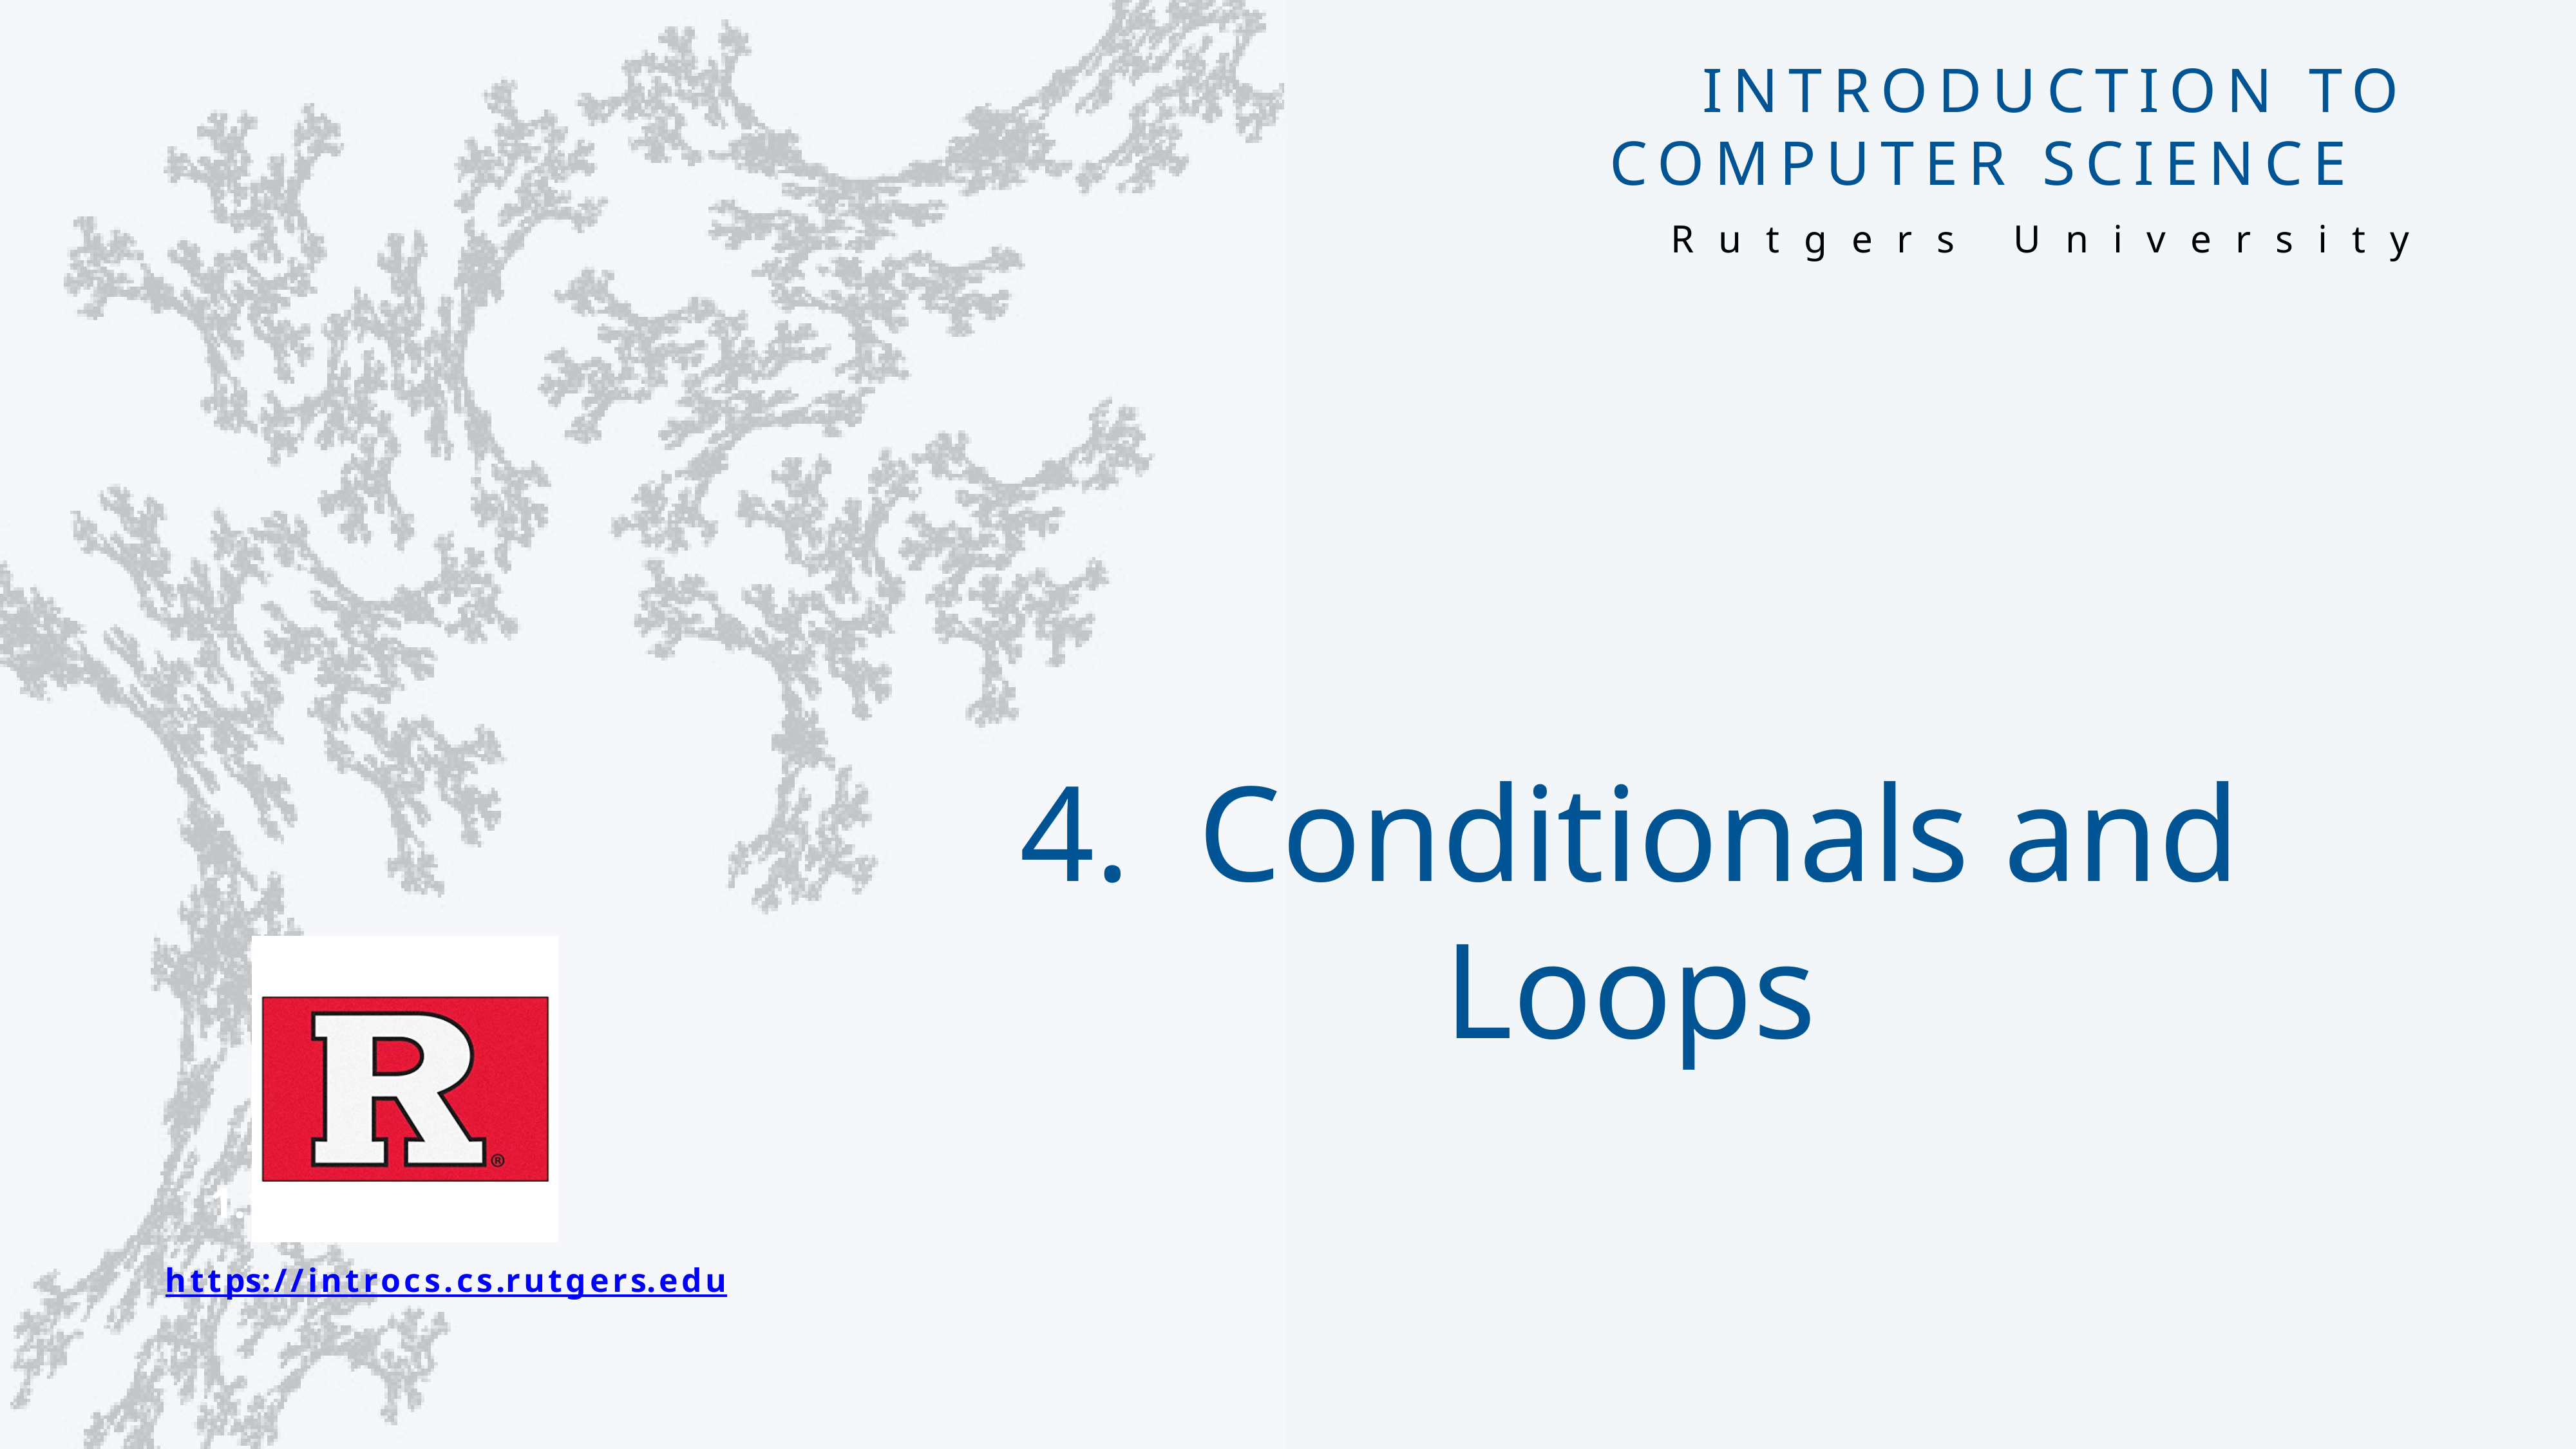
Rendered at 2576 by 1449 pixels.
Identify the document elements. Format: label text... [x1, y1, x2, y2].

picture [252, 936, 558, 1242]
title 4. Conditionals and Loops [853, 603, 2408, 1212]
text_box 1.1–1.2 [205, 1171, 356, 1232]
